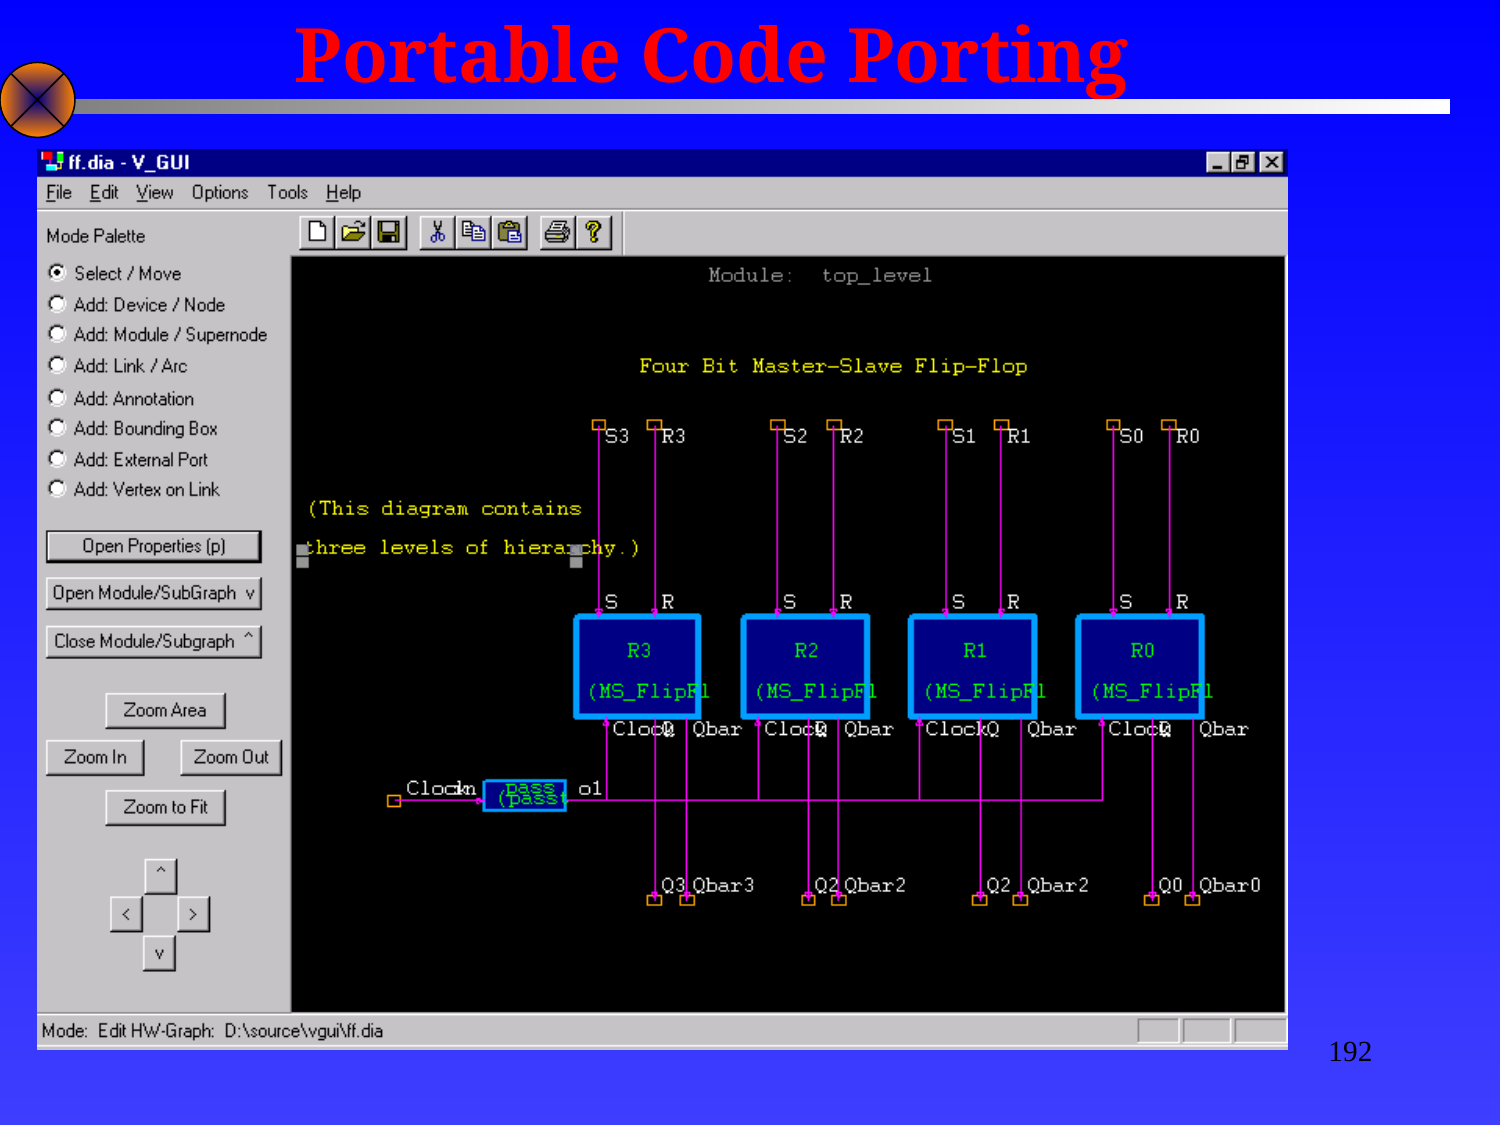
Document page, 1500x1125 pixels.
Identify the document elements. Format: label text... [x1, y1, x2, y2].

text_box Portable Code Porting [187, 0, 1238, 99]
slide_number 192 [1074, 1025, 1388, 1100]
text_box [73, 99, 1450, 114]
picture [37, 149, 1288, 1050]
text_box [0, 62, 75, 138]
